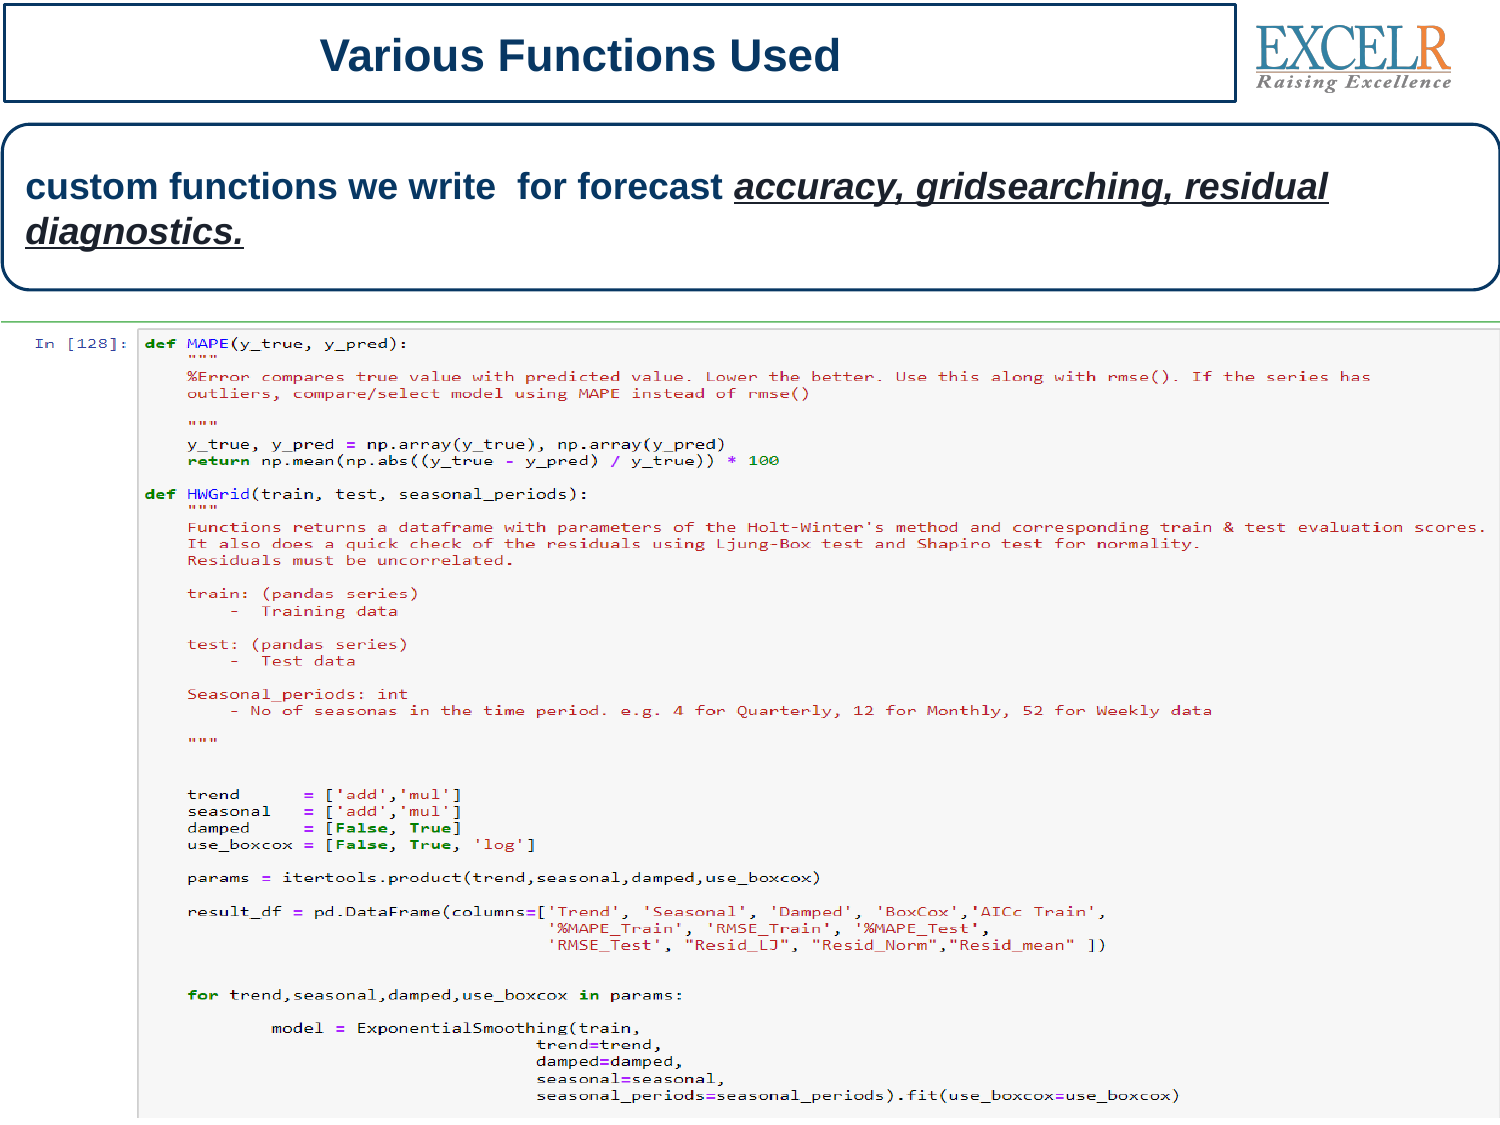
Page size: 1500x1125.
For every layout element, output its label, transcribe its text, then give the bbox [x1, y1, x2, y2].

picture [0, 320, 1500, 1119]
picture [1256, 25, 1452, 94]
text_box custom functions we write for forecast accuracy, gridsearching, residual diagnostics. [2, 124, 1500, 290]
text_box Various Functions Used [4, 4, 1236, 102]
